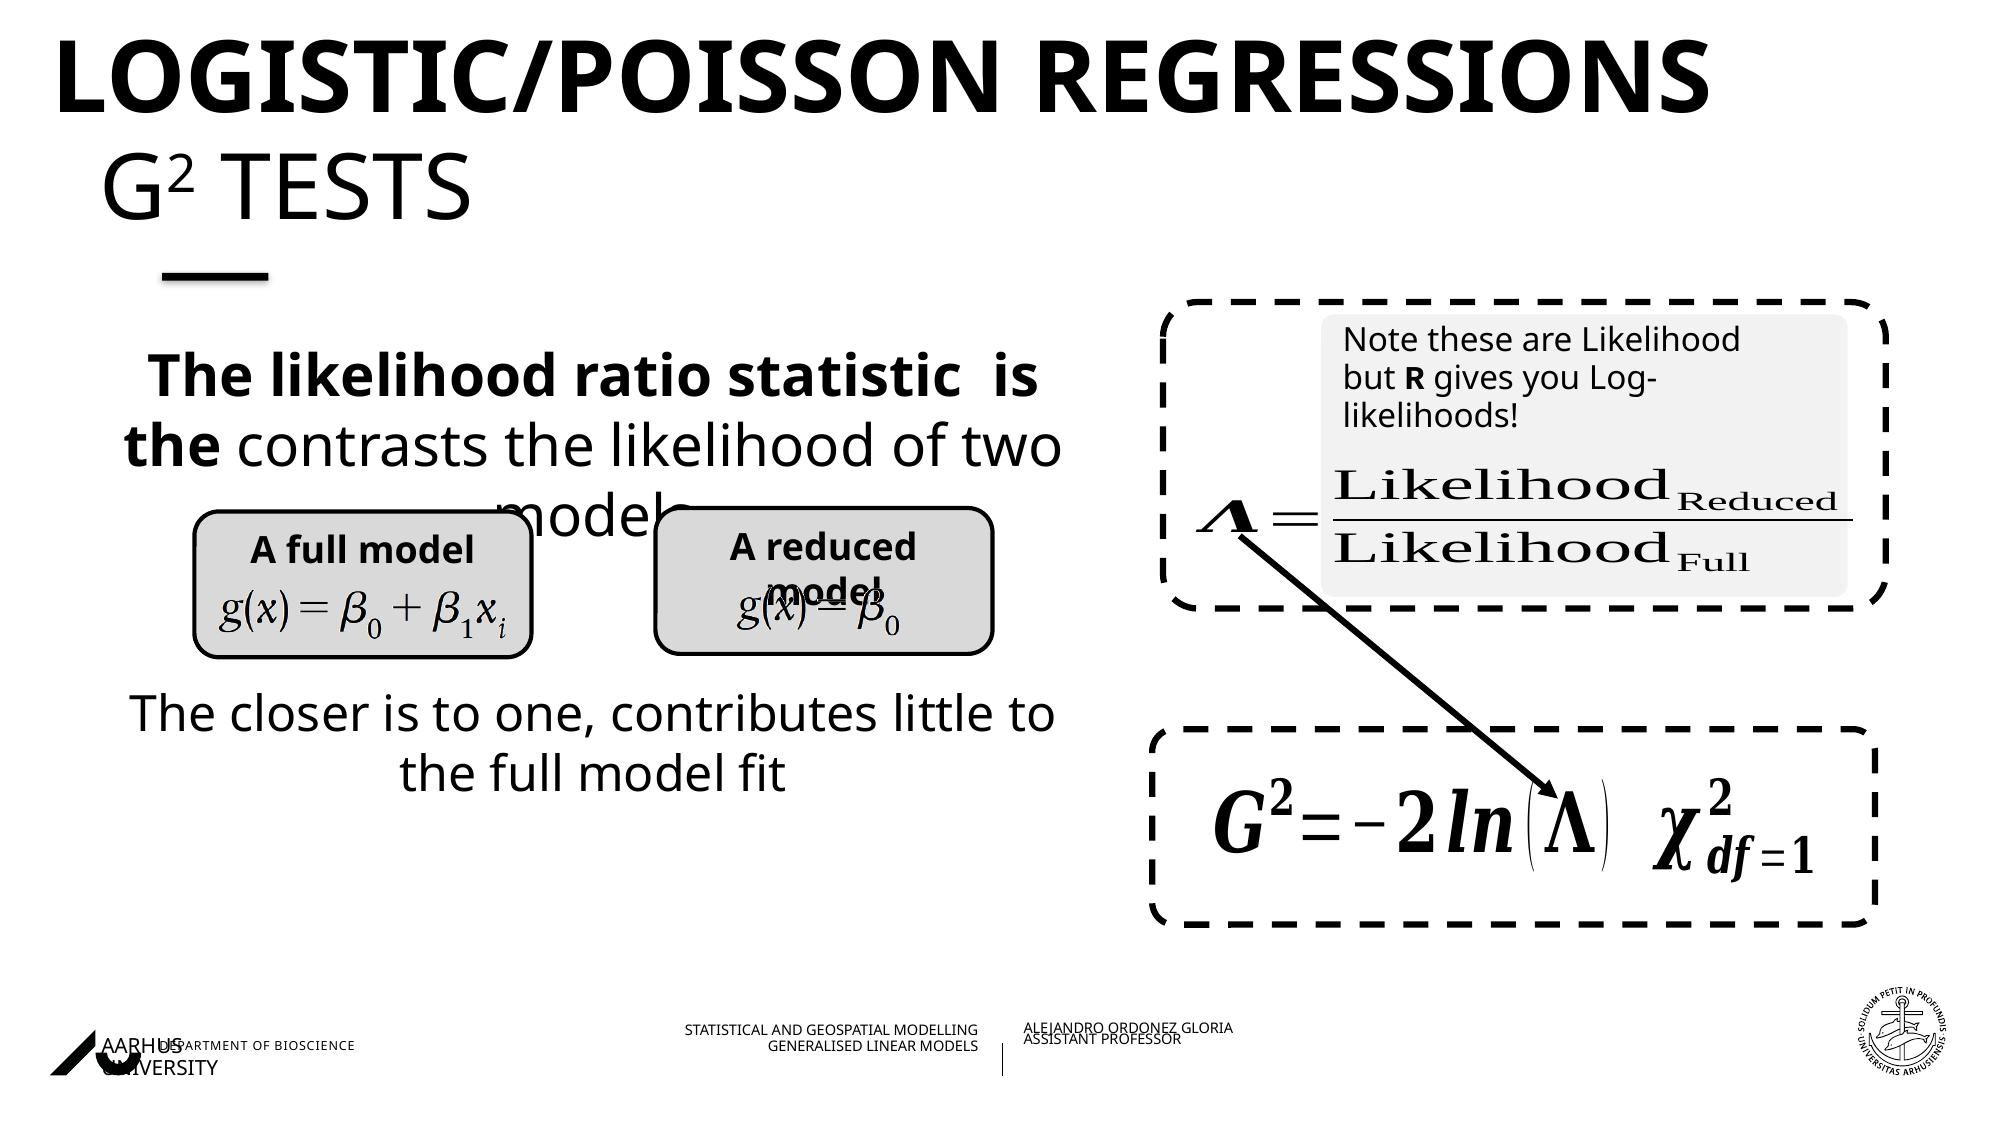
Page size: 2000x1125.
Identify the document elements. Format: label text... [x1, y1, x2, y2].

title Logistic/Poisson regressions G2 tests [51, 25, 1948, 242]
text_box Note these are Likelihood but R gives you Log-likelihoods! [1342, 321, 1795, 436]
text_box [1162, 302, 1886, 609]
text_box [1239, 535, 1559, 799]
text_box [1151, 728, 1876, 925]
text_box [93, 330, 1094, 811]
